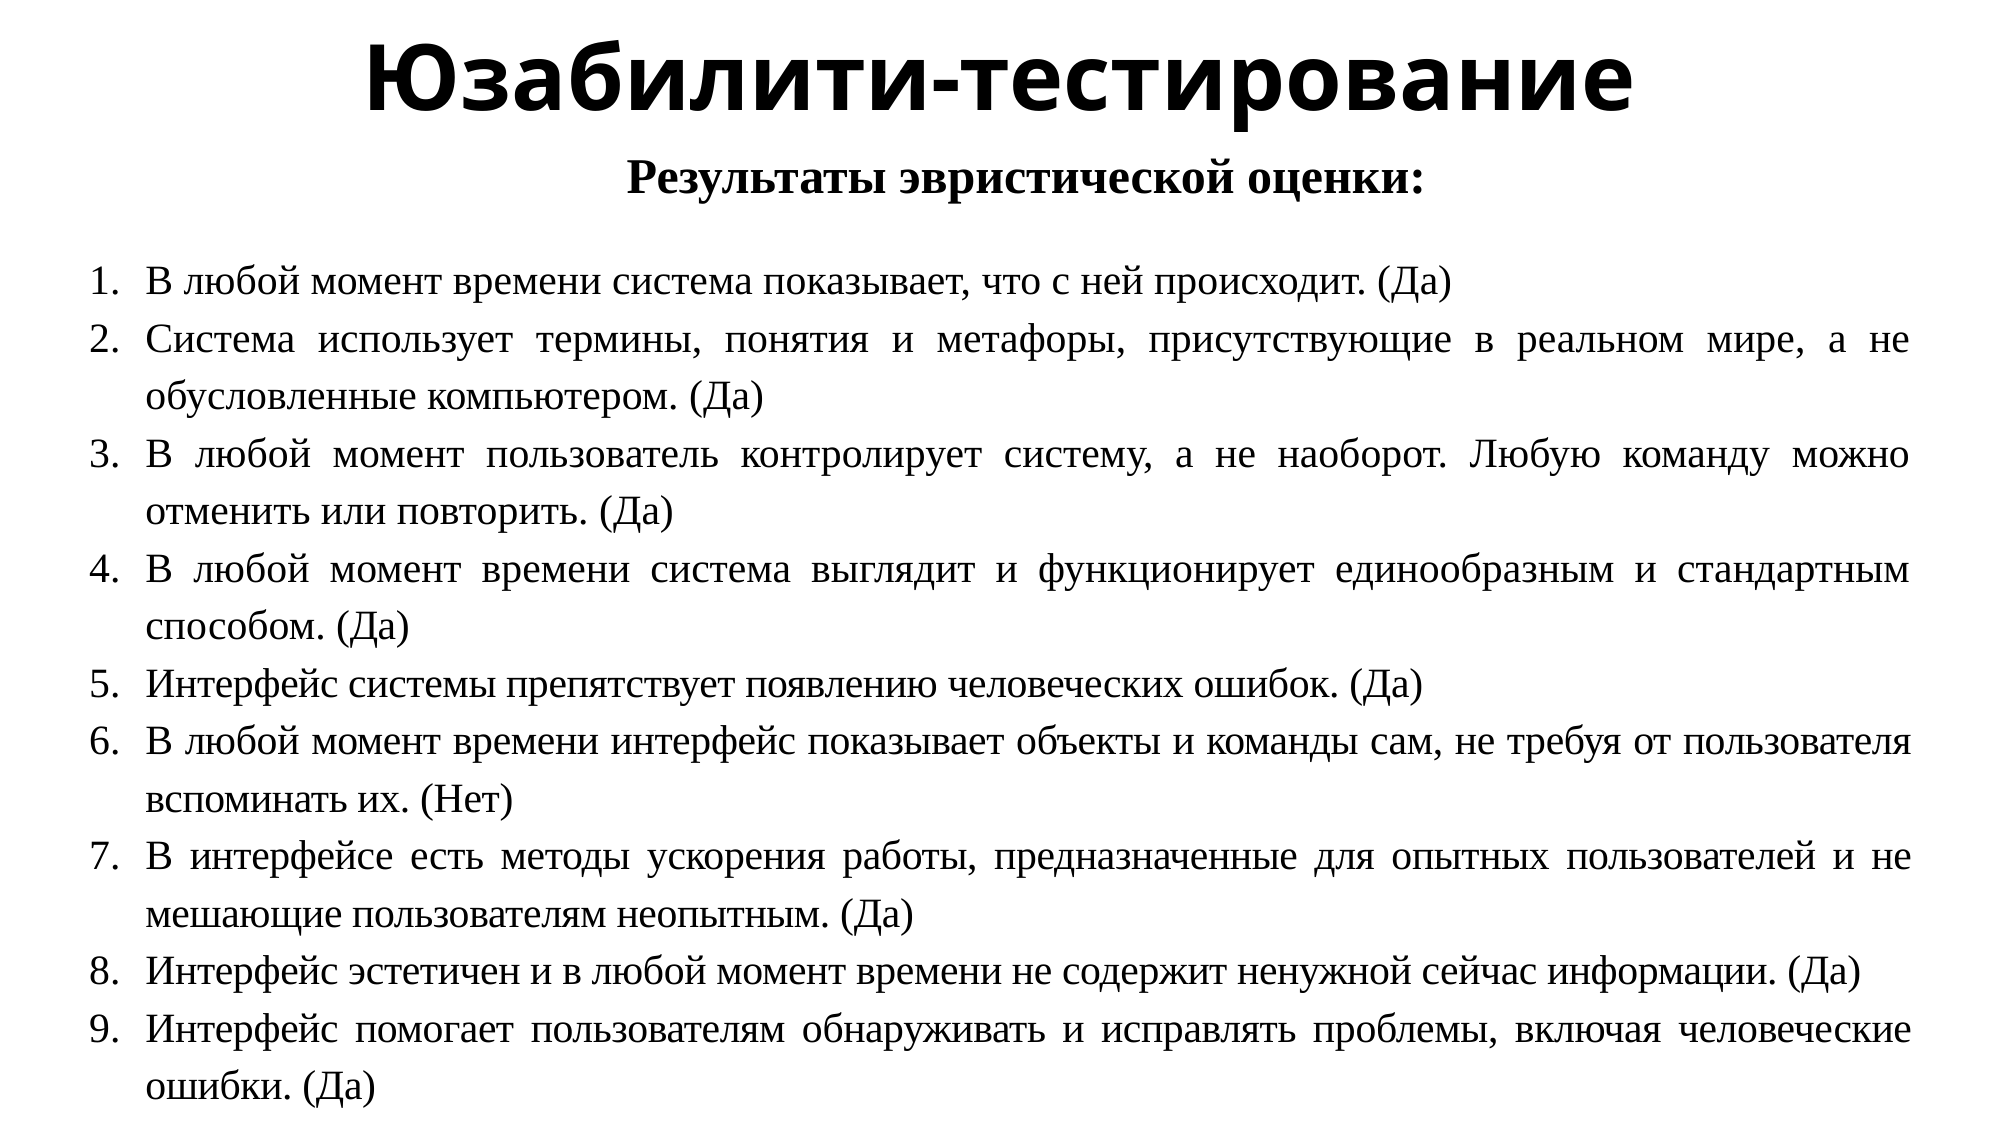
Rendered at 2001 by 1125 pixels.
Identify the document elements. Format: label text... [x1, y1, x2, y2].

text_box Результаты эвристической оценки: В любой момент времени система показывает, что с ней происходит. (Да) Система использует термины, понятия и метафоры, присутствующие в реальном мире, а не обусловленные компьютером. (Да) В любой момент пользователь контролирует систему, а не наоборот. Любую команду можно отменить или повторить. (Да) В любой момент времени система выглядит и функционирует единообразным и стандартным способом. (Да) Интерфейс системы препятствует появлению человеческих ошибок. (Да) В любой момент времени интерфейс показывает объекты и команды сам, не требуя от пользователя вспоминать их. (Нет) В интерфейсе есть методы ускорения работы, предназначенные для опытных пользователей и не мешающие пользователям неопытным. (Да) Интерфейс эстетичен и в любой момент времени не содержит ненужной сейчас информации. (Да) Интерфейс помогает пользователям обнаруживать и исправлять проблемы, включая человеческие ошибки. (Да) [74, 143, 1926, 1116]
title Юзабилити-тестирование [137, 0, 1863, 143]
